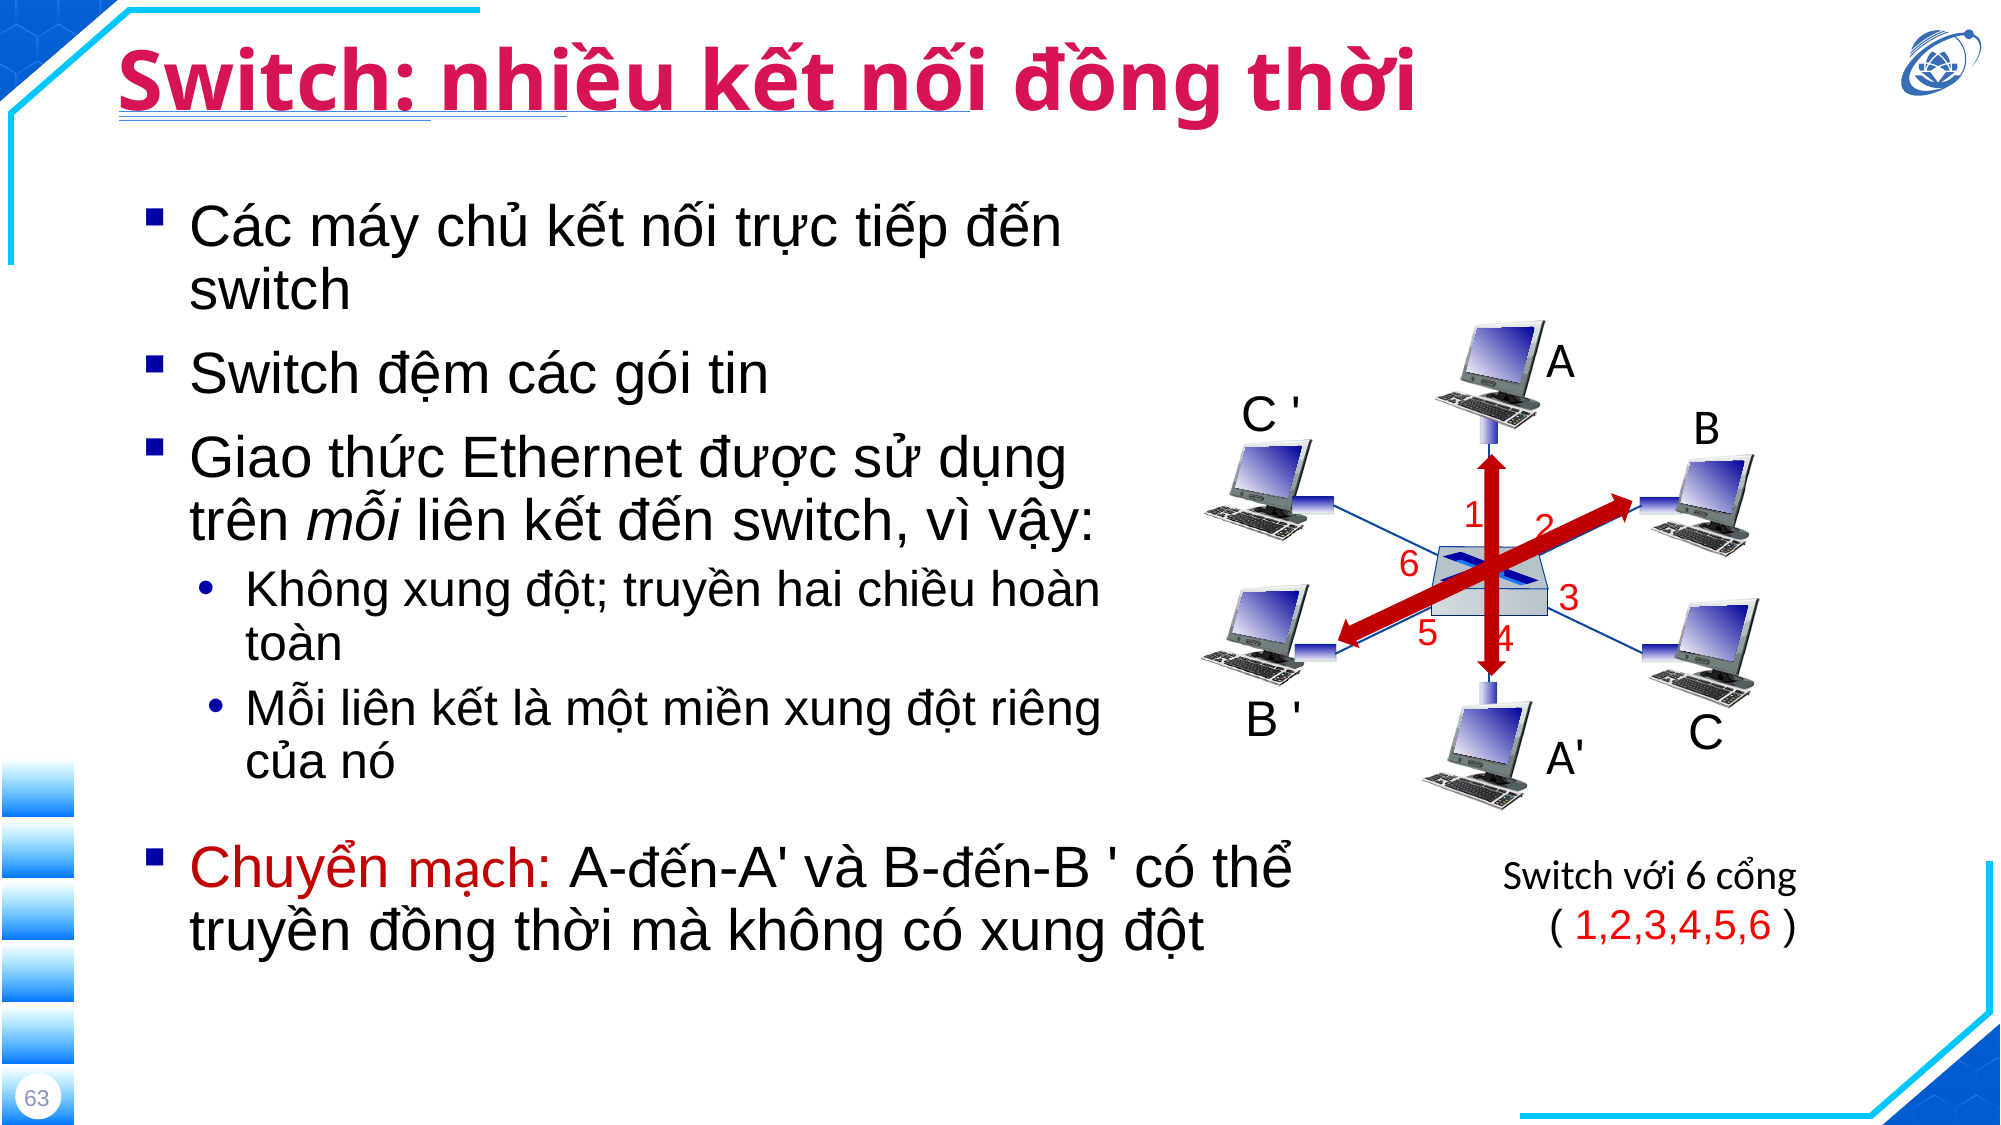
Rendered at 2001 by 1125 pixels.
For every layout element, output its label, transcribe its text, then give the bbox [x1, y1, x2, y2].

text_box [1174, 315, 1812, 957]
text_box Chuyển mạch: A-đến-A' và B-đến-B ' có thể truyền đồng thời mà không có xung đột [116, 829, 1312, 990]
text_box Các máy chủ kết nối trực tiếp đến switch Switch đệm các gói tin Giao thức Ethernet được sử dụng trên mỗi liên kết đến switch, vì vậy: Không xung đột; truyền hai chiều hoàn toàn Mỗi liên kết là một miền xung đột riêng của nó [116, 189, 1155, 818]
title Switch: nhiều kết nối đồng thời [117, 28, 1863, 106]
slide_number 63 [0, 1073, 117, 1122]
